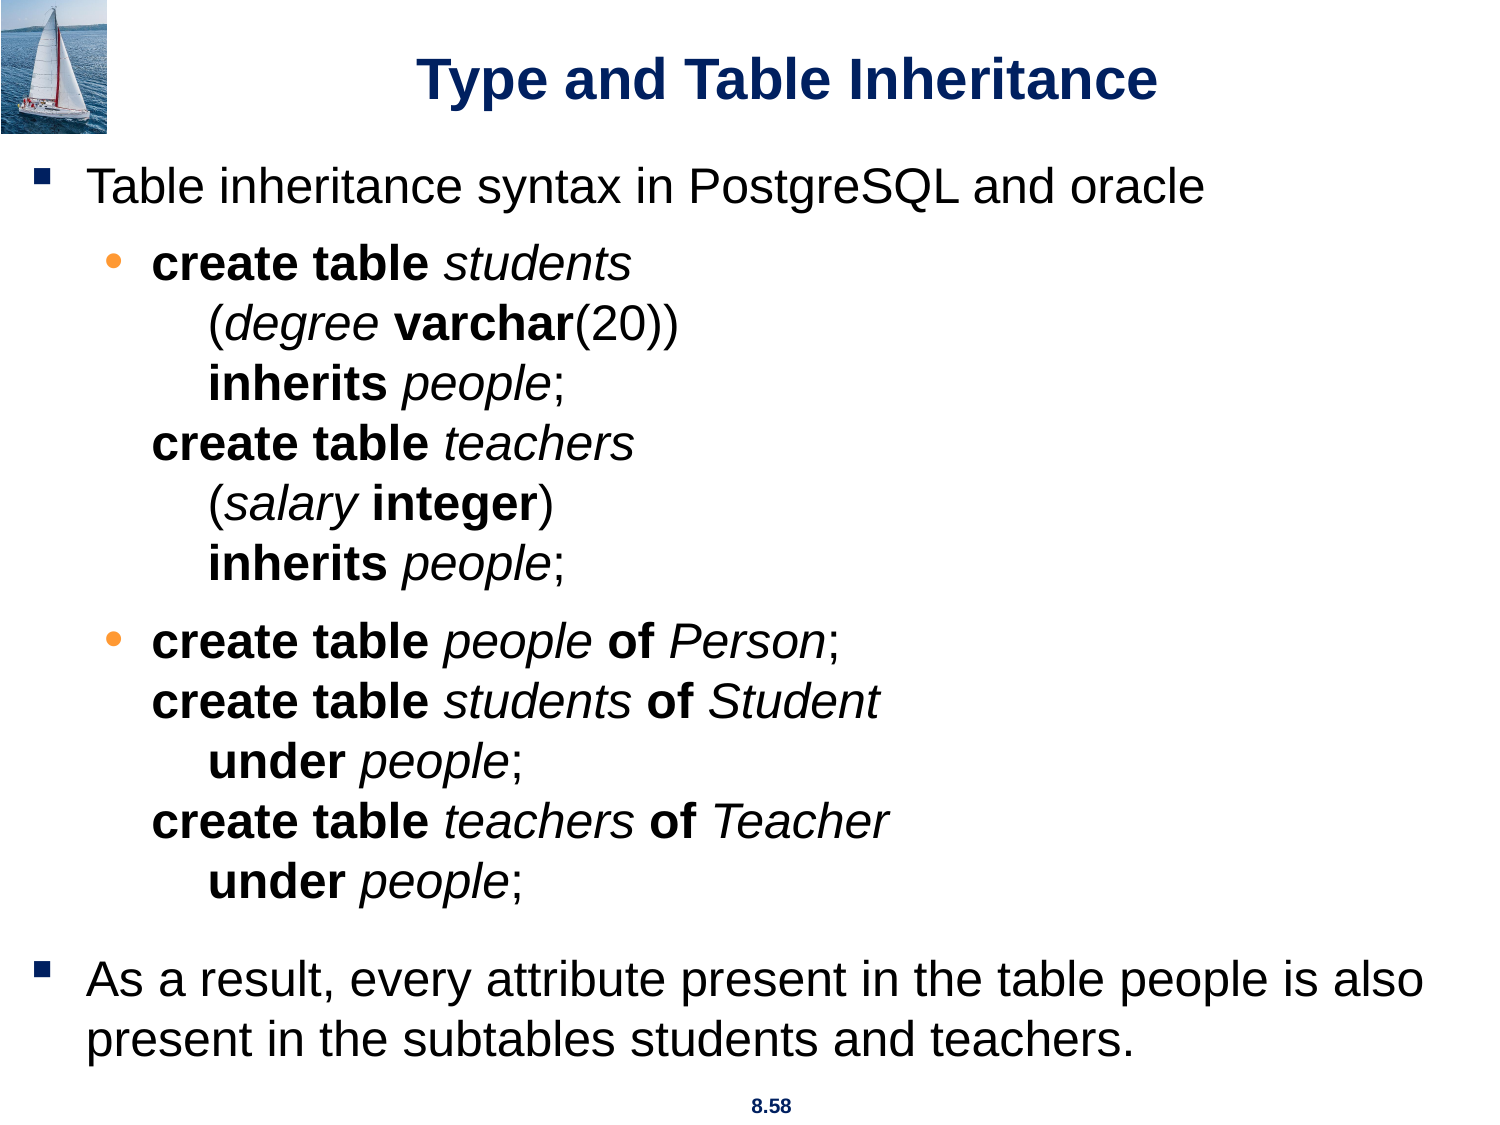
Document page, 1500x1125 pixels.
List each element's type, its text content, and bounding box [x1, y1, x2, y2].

text_box As a result, every attribute present in the table people is also present in the subtables students and teachers. [14, 939, 1484, 1062]
list Table inheritance syntax in PostgreSQL and oracle create table students (degree varchar(20)) inherits people; create table teachers (salary integer) inherits people; create table people of Person; create table students of Student under people; create table teachers of Teacher under people; [14, 145, 1484, 939]
title Type and Table Inheritance [125, 18, 1452, 120]
picture [1, 0, 107, 134]
